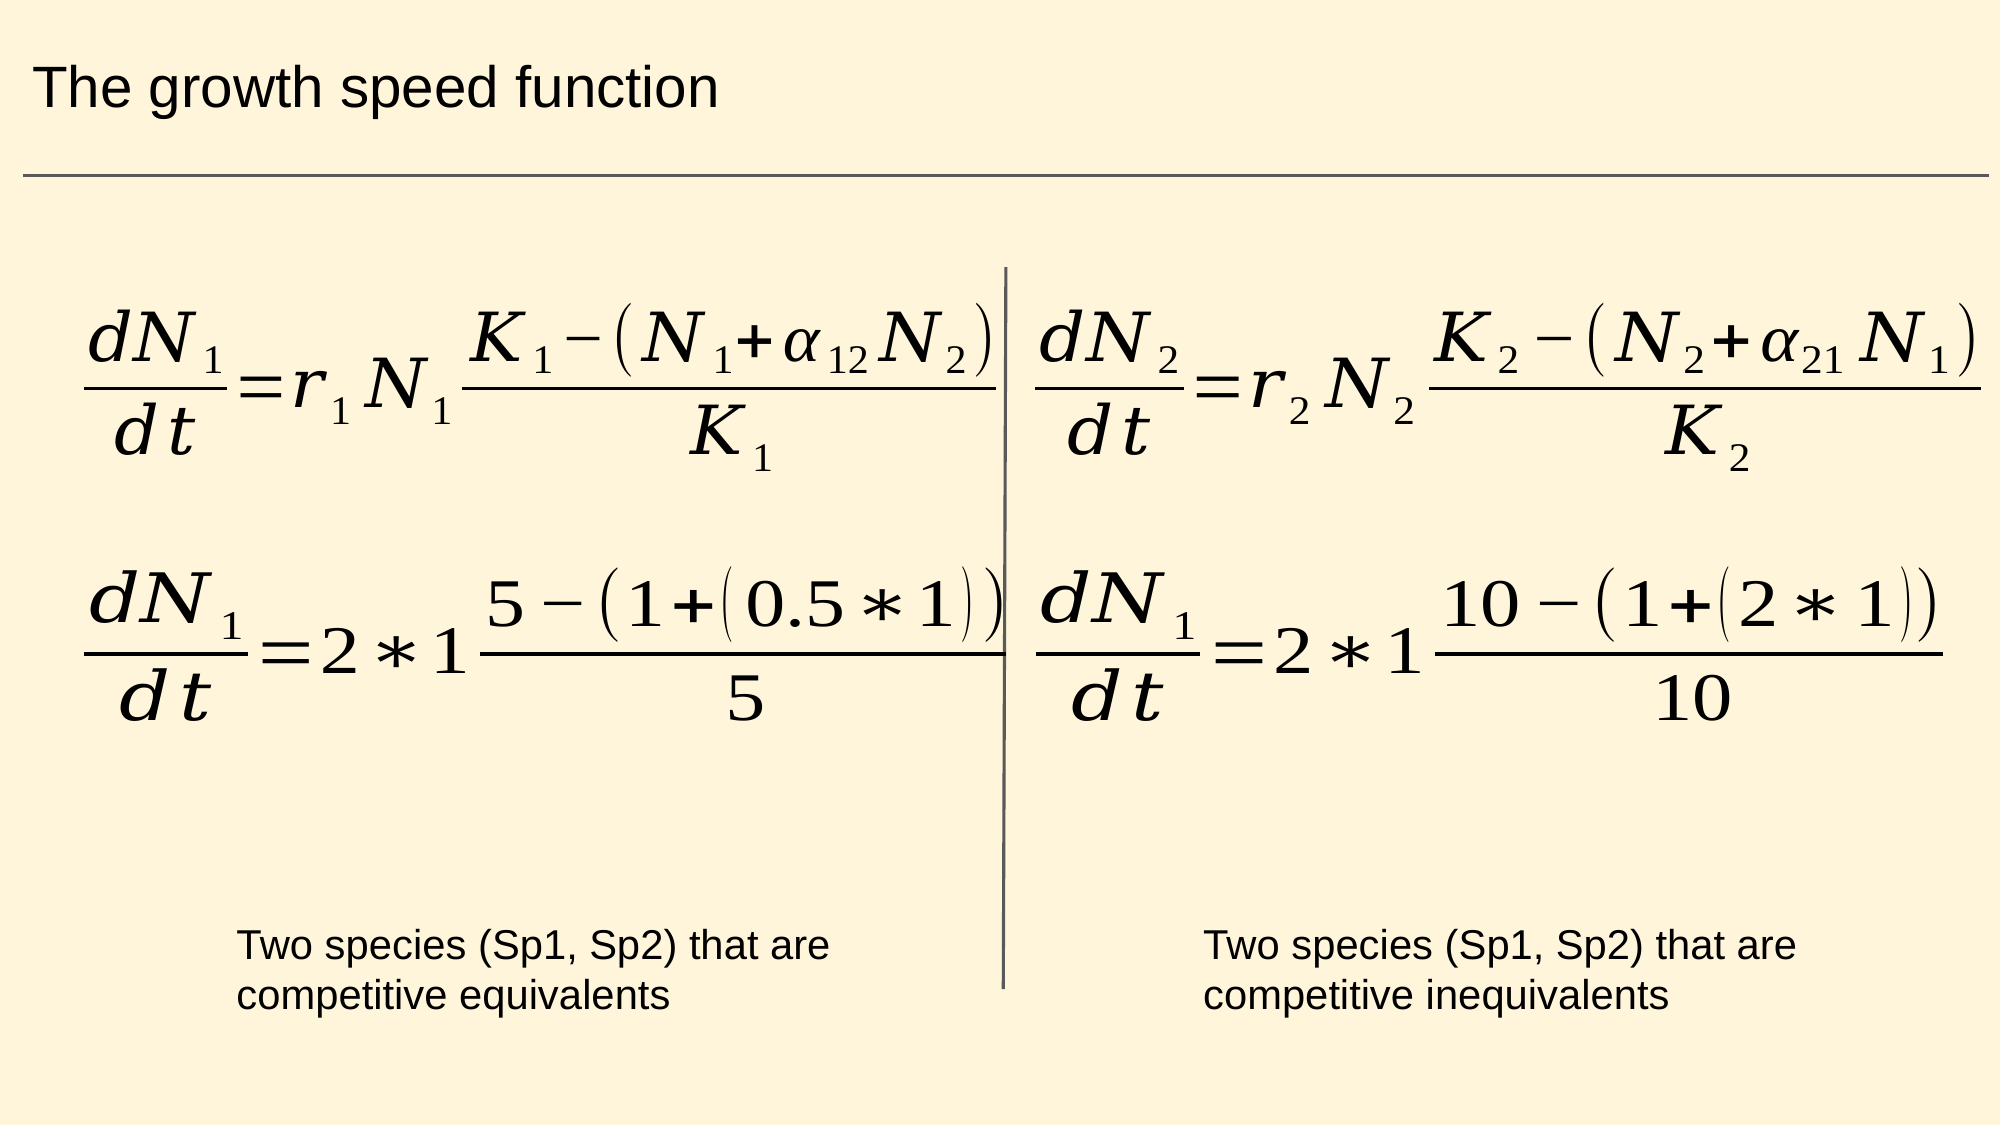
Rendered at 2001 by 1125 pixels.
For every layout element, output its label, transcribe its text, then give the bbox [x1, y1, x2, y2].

text_box Two species (Sp1, Sp2) that are competitive equivalents [221, 910, 886, 1026]
subtitle The growth speed function [17, 15, 1984, 153]
text_box Two species (Sp1, Sp2) that are competitive inequivalents [1188, 910, 1853, 1026]
